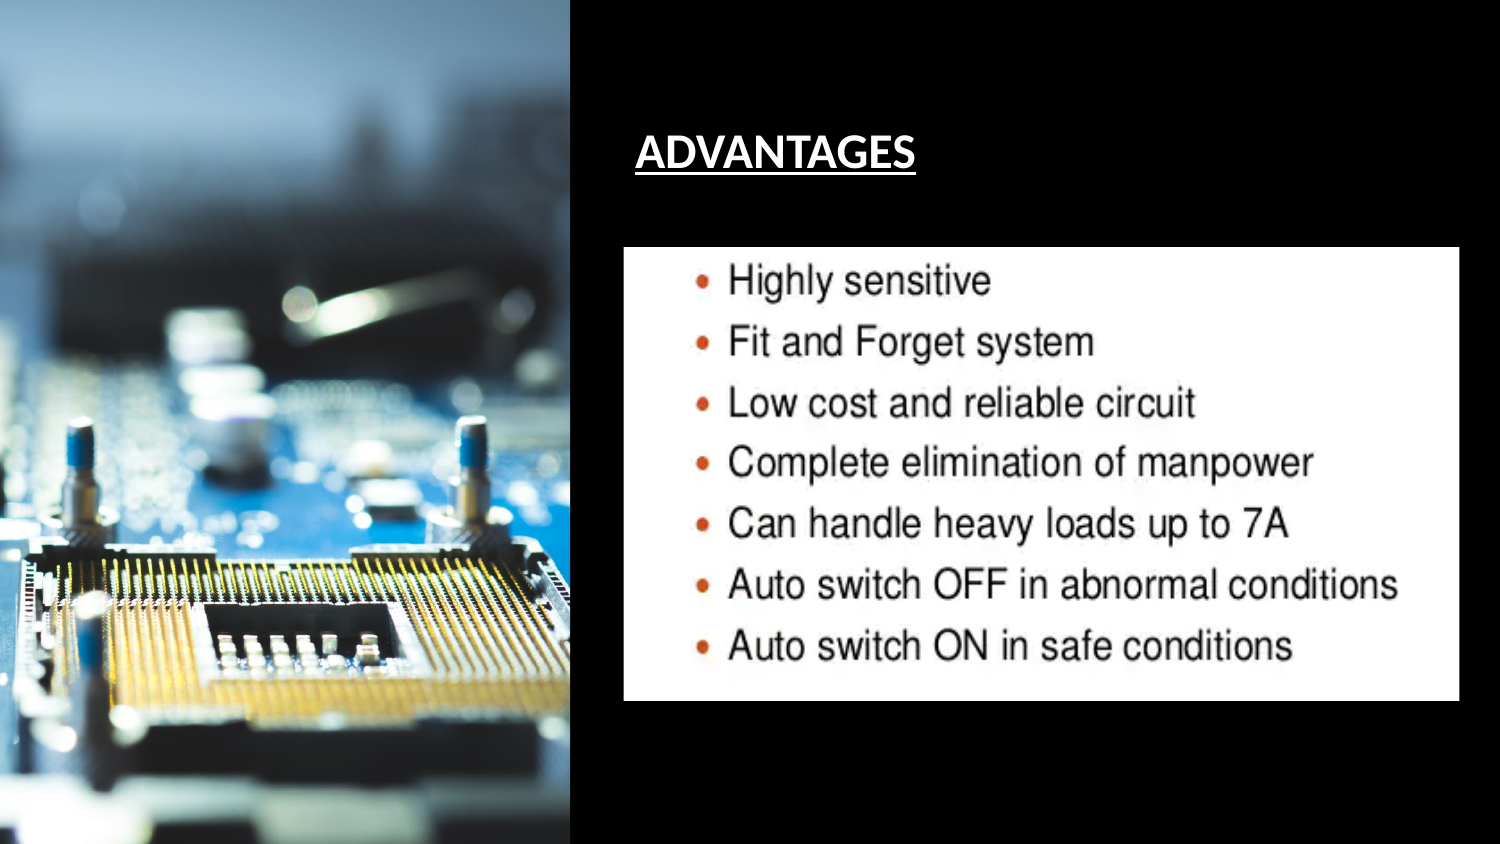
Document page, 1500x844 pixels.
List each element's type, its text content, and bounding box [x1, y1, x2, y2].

title ADVANTAGES [623, 39, 1384, 247]
picture [0, 0, 571, 844]
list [623, 247, 1460, 702]
